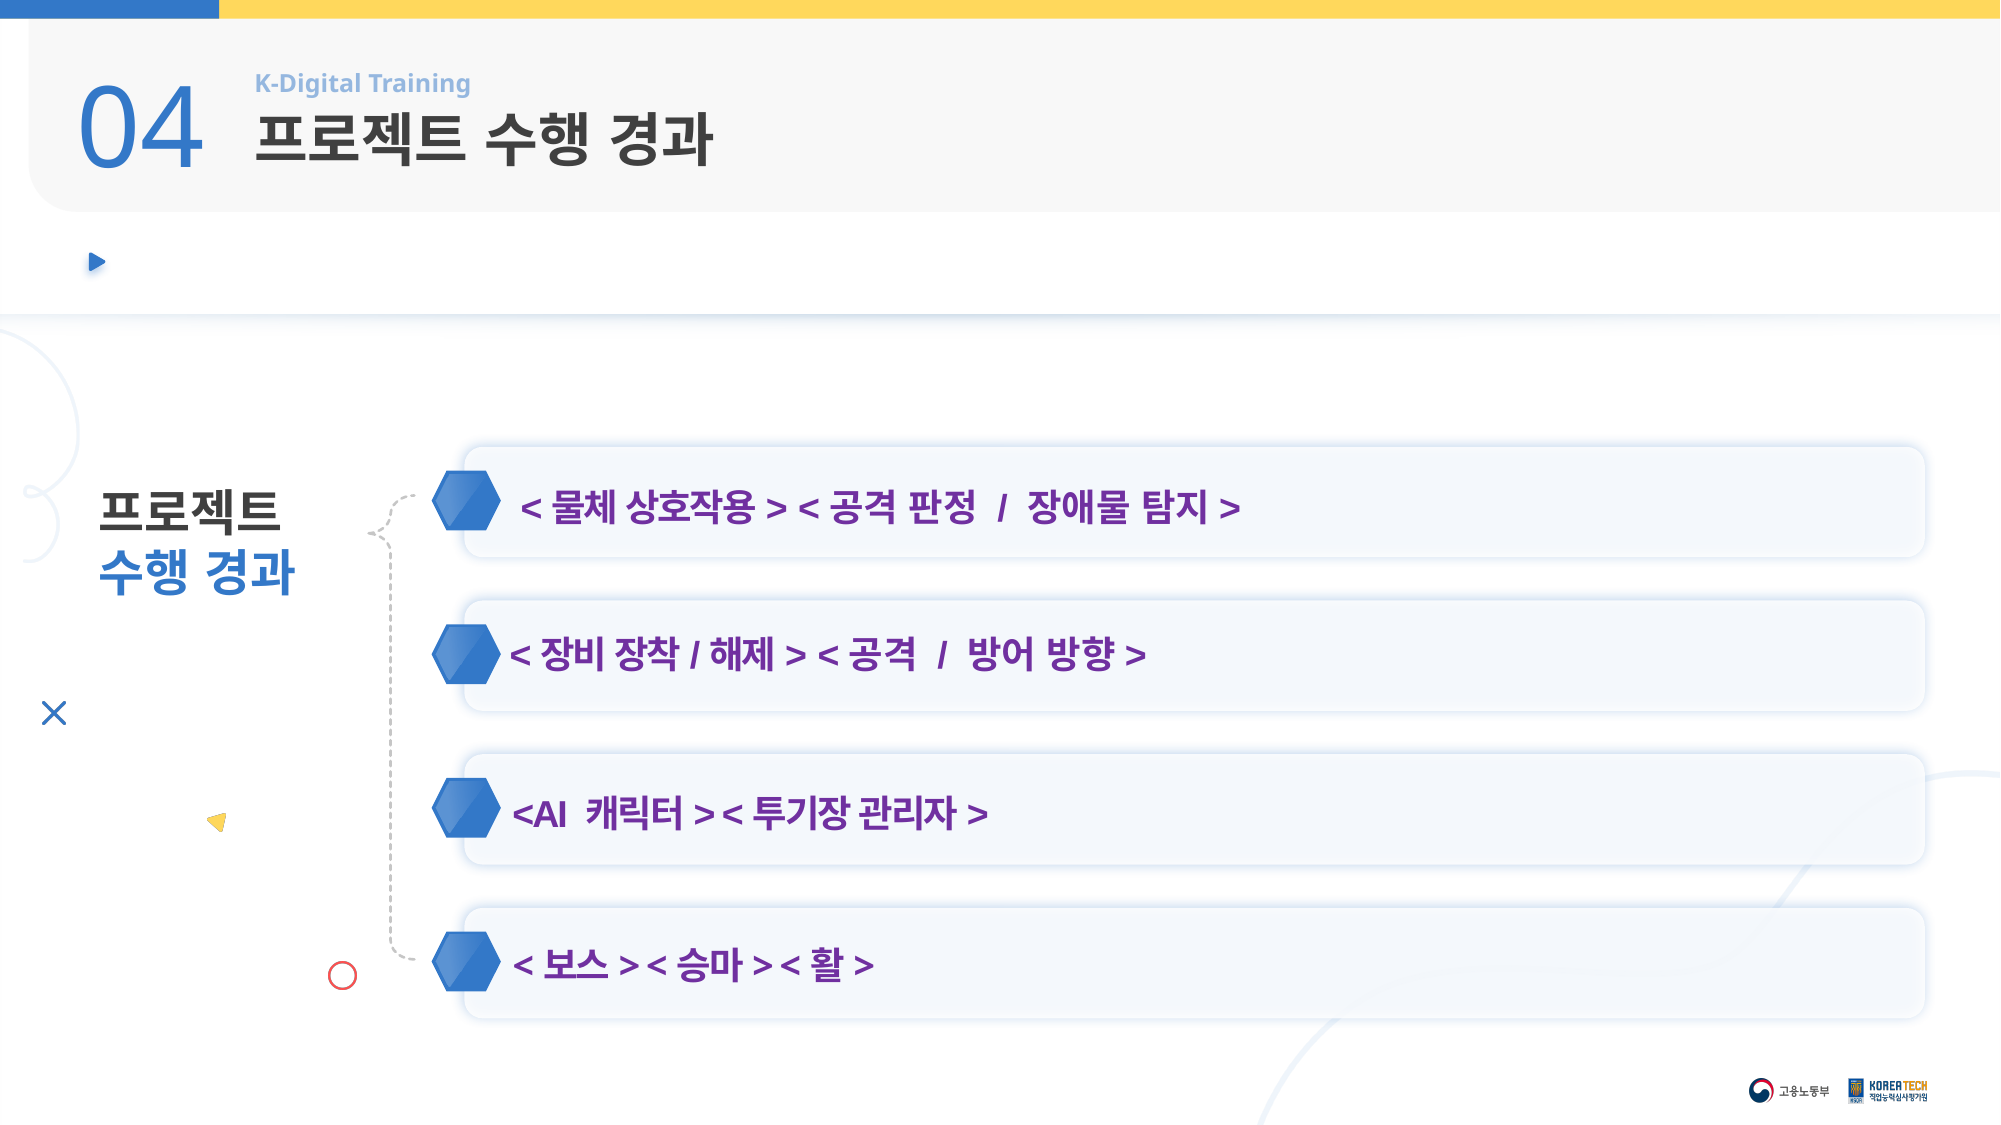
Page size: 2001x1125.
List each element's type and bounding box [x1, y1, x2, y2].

text_box [61, 54, 1038, 191]
picture [0, 0, 2000, 1125]
text_box [1749, 1078, 1927, 1104]
text_box [432, 754, 1925, 865]
text_box [432, 600, 1925, 711]
text_box [42, 701, 357, 990]
text_box [432, 446, 1925, 558]
text_box [432, 907, 1925, 1019]
